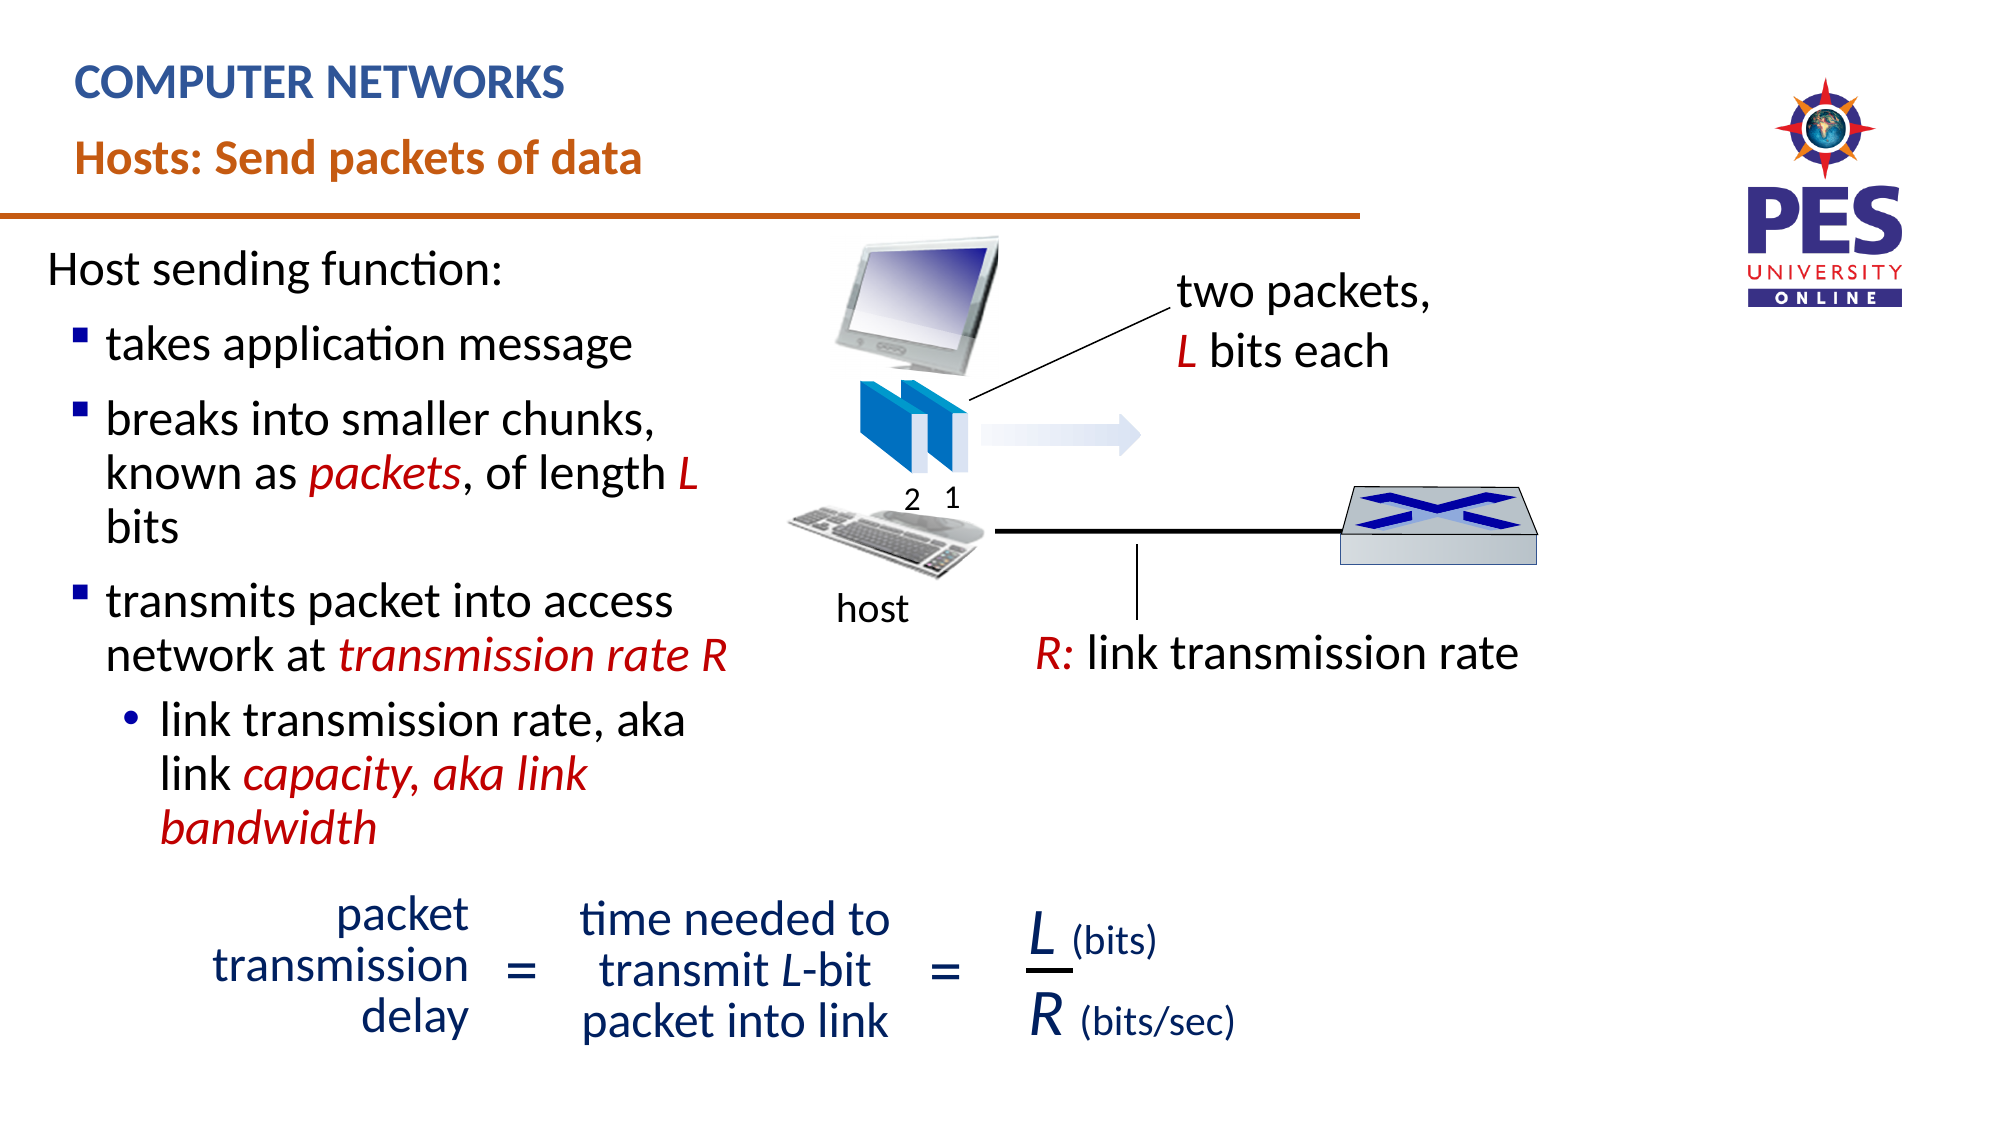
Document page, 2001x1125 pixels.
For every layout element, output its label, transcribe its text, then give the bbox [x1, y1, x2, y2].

text_box two packets, L bits each [1161, 250, 1458, 385]
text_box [969, 307, 1171, 401]
text_box COMPUTER NETWORKS [59, 41, 1290, 117]
text_box [979, 411, 1143, 459]
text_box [782, 499, 995, 583]
text_box R: link transmission rate [1019, 612, 1535, 688]
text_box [805, 234, 1037, 379]
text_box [860, 380, 928, 474]
text_box 2 [889, 473, 936, 499]
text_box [195, 881, 1254, 1058]
picture [1748, 76, 1902, 307]
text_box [1340, 486, 1538, 565]
text_box Hosts: Send packets of data [59, 117, 1372, 192]
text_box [900, 379, 969, 473]
text_box host [821, 583, 925, 639]
text_box Host sending function: takes application message breaks into smaller chunks, known as packets, of length L bits transmits packet into access network at transmission rate R link transmission rate, aka link capacity, aka link bandwidth [32, 234, 749, 1002]
text_box 1 [936, 467, 976, 499]
